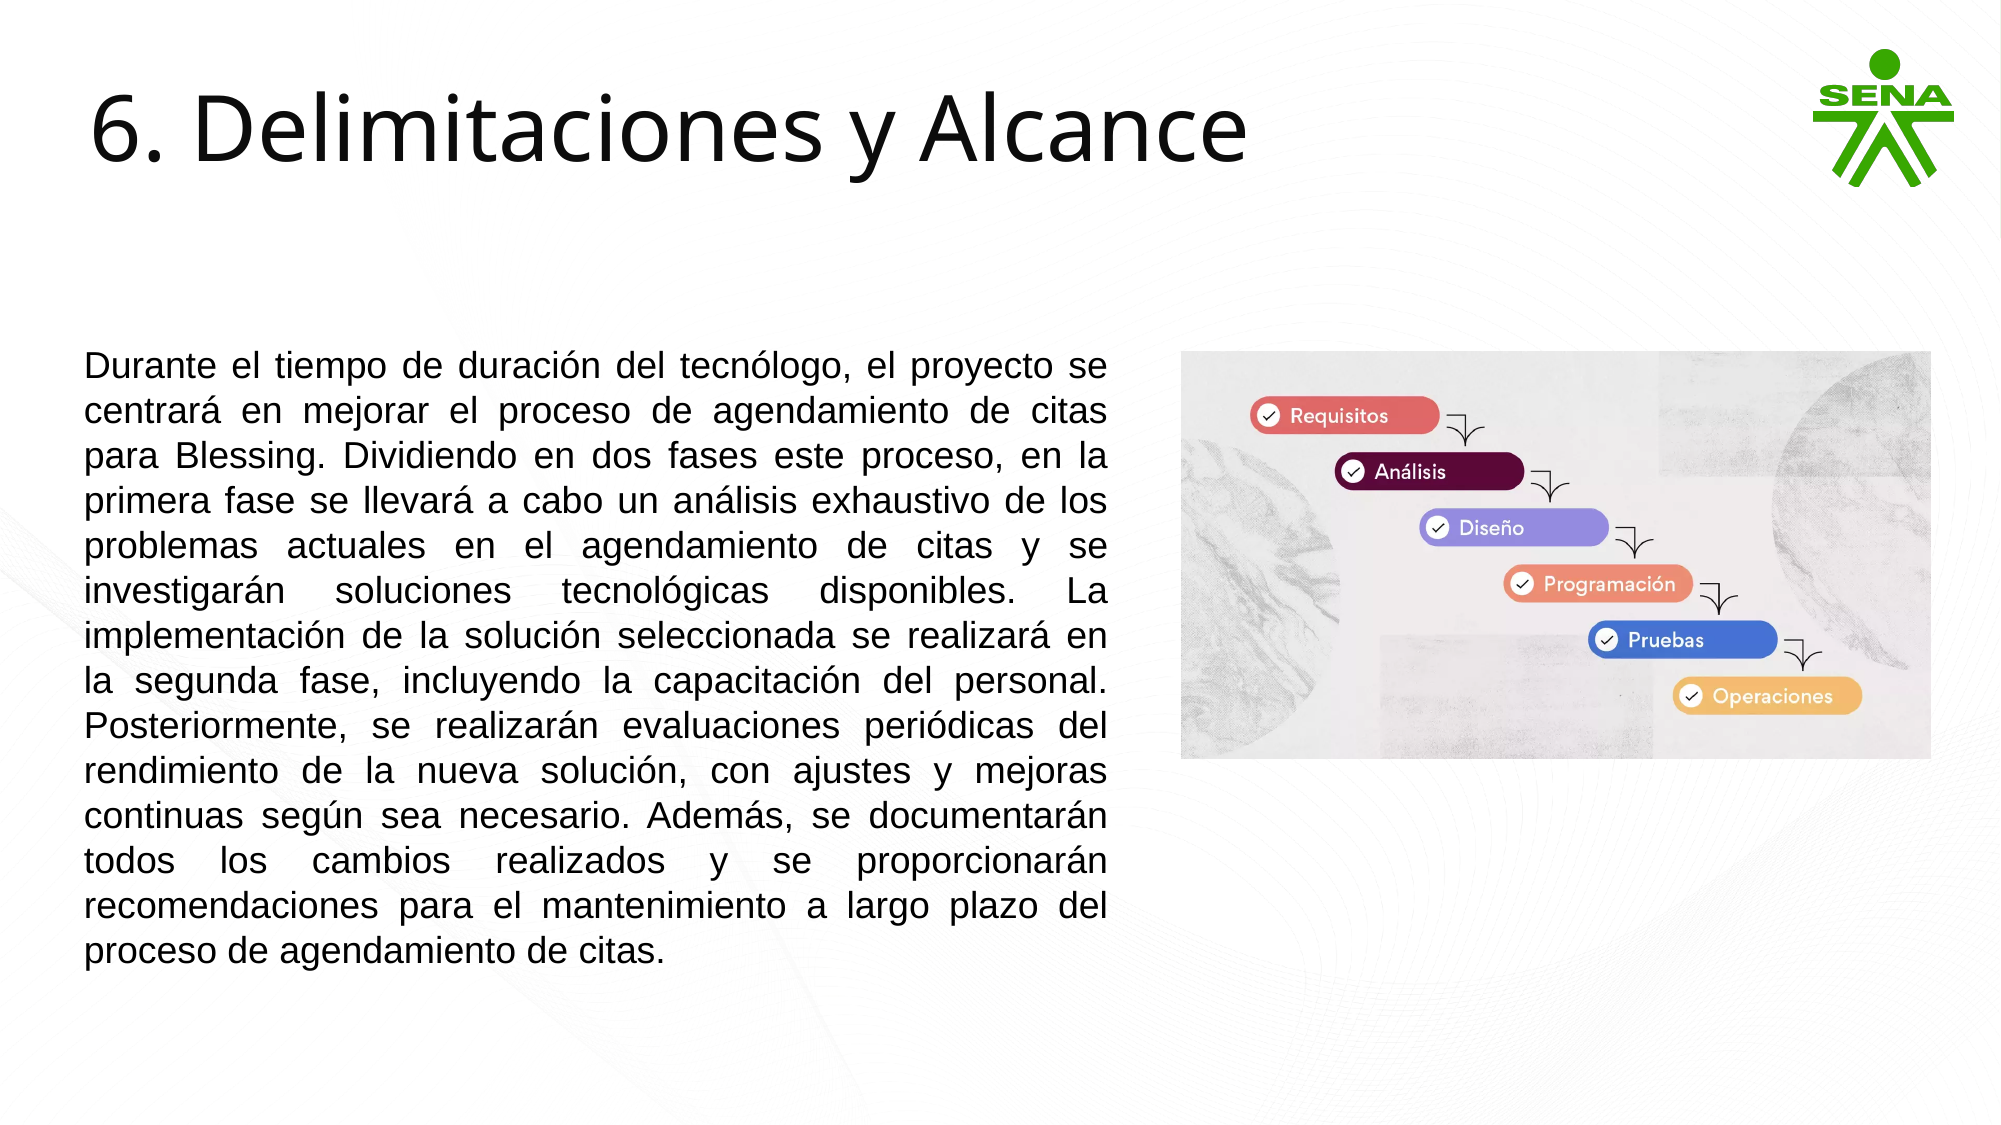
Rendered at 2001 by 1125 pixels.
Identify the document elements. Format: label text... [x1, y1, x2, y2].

text_box 6. Delimitaciones y Alcance [74, 75, 1800, 186]
text_box Durante el tiempo de duración del tecnólogo, el proyecto se centrará en mejorar el proceso de agendamiento de citas para Blessing. Dividiendo en dos fases este proceso, en la primera fase se llevará a cabo un análisis exhaustivo de los problemas actuales en el agendamiento de citas y se investigarán soluciones tecnológicas disponibles. La implementación de la solución seleccionada se realizará en la segunda fase, incluyendo la capacitación del personal. Posteriormente, se realizarán evaluaciones periódicas del rendimiento de la nueva solución, con ajustes y mejoras continuas según sea necesario. Además, se documentarán todos los cambios realizados y se proporcionarán recomendaciones para el mantenimiento a largo plazo del proceso de agendamiento de citas. [68, 288, 1123, 1024]
picture [0, 0, 2001, 1125]
